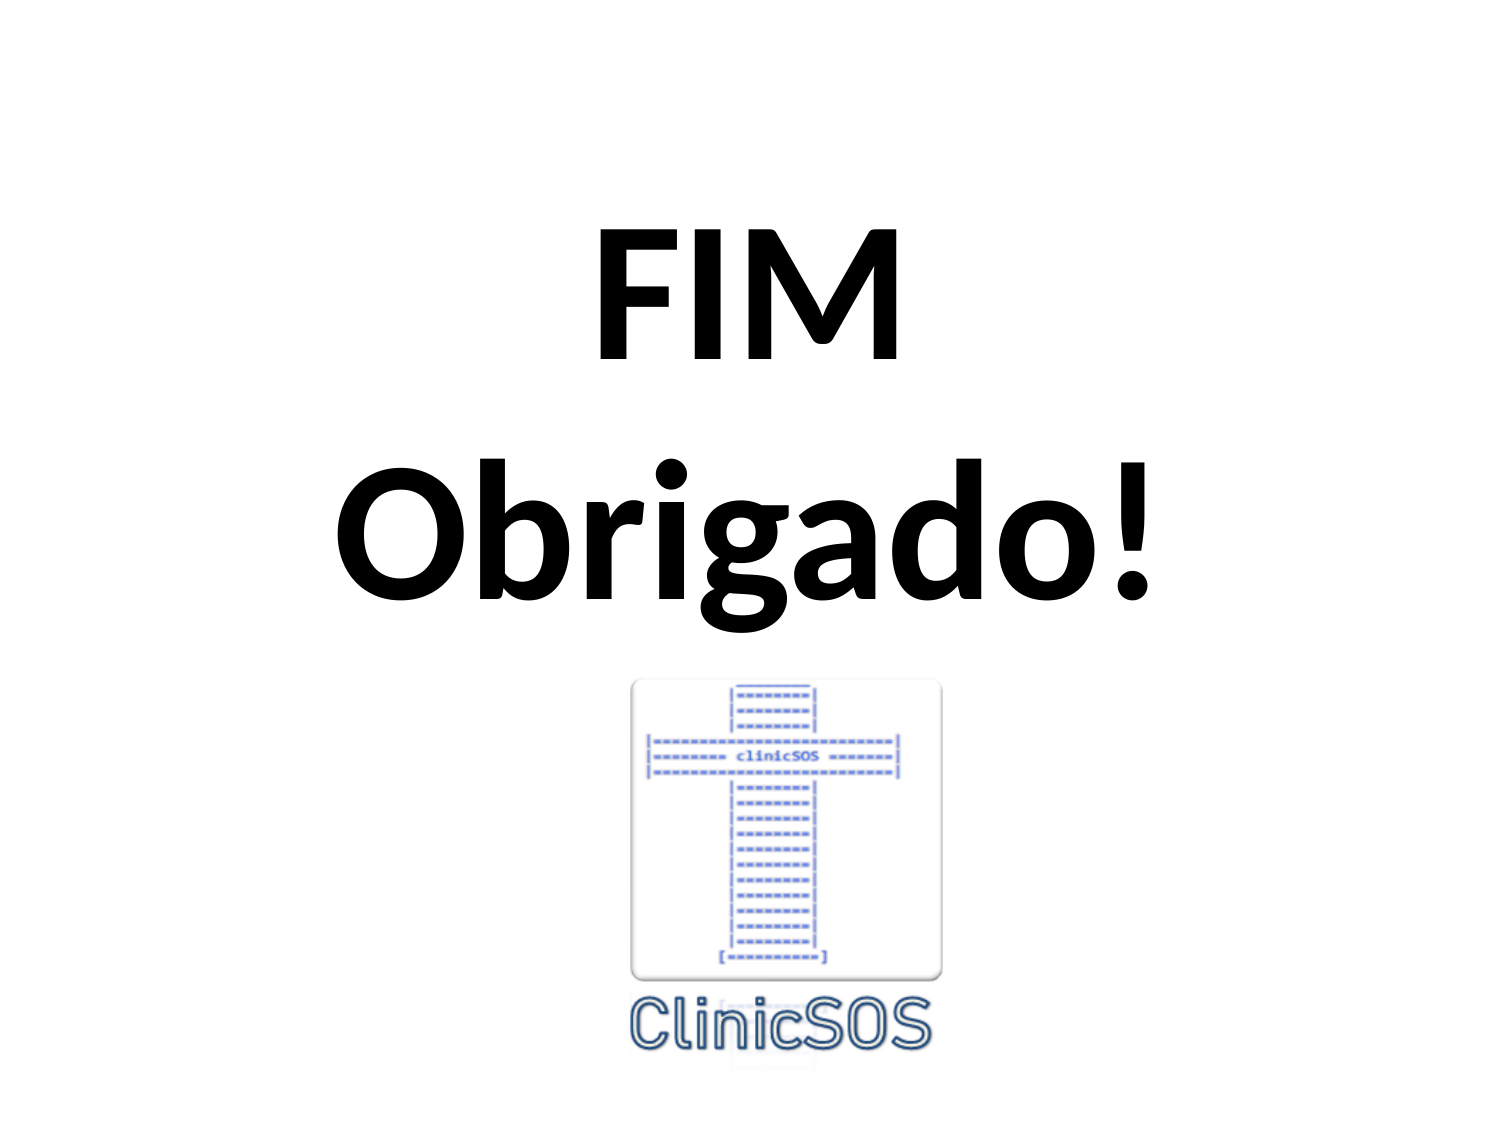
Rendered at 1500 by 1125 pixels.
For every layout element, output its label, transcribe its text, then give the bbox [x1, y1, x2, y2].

text_box FIM Obrigado! [46, 152, 1454, 708]
picture [585, 667, 997, 1079]
